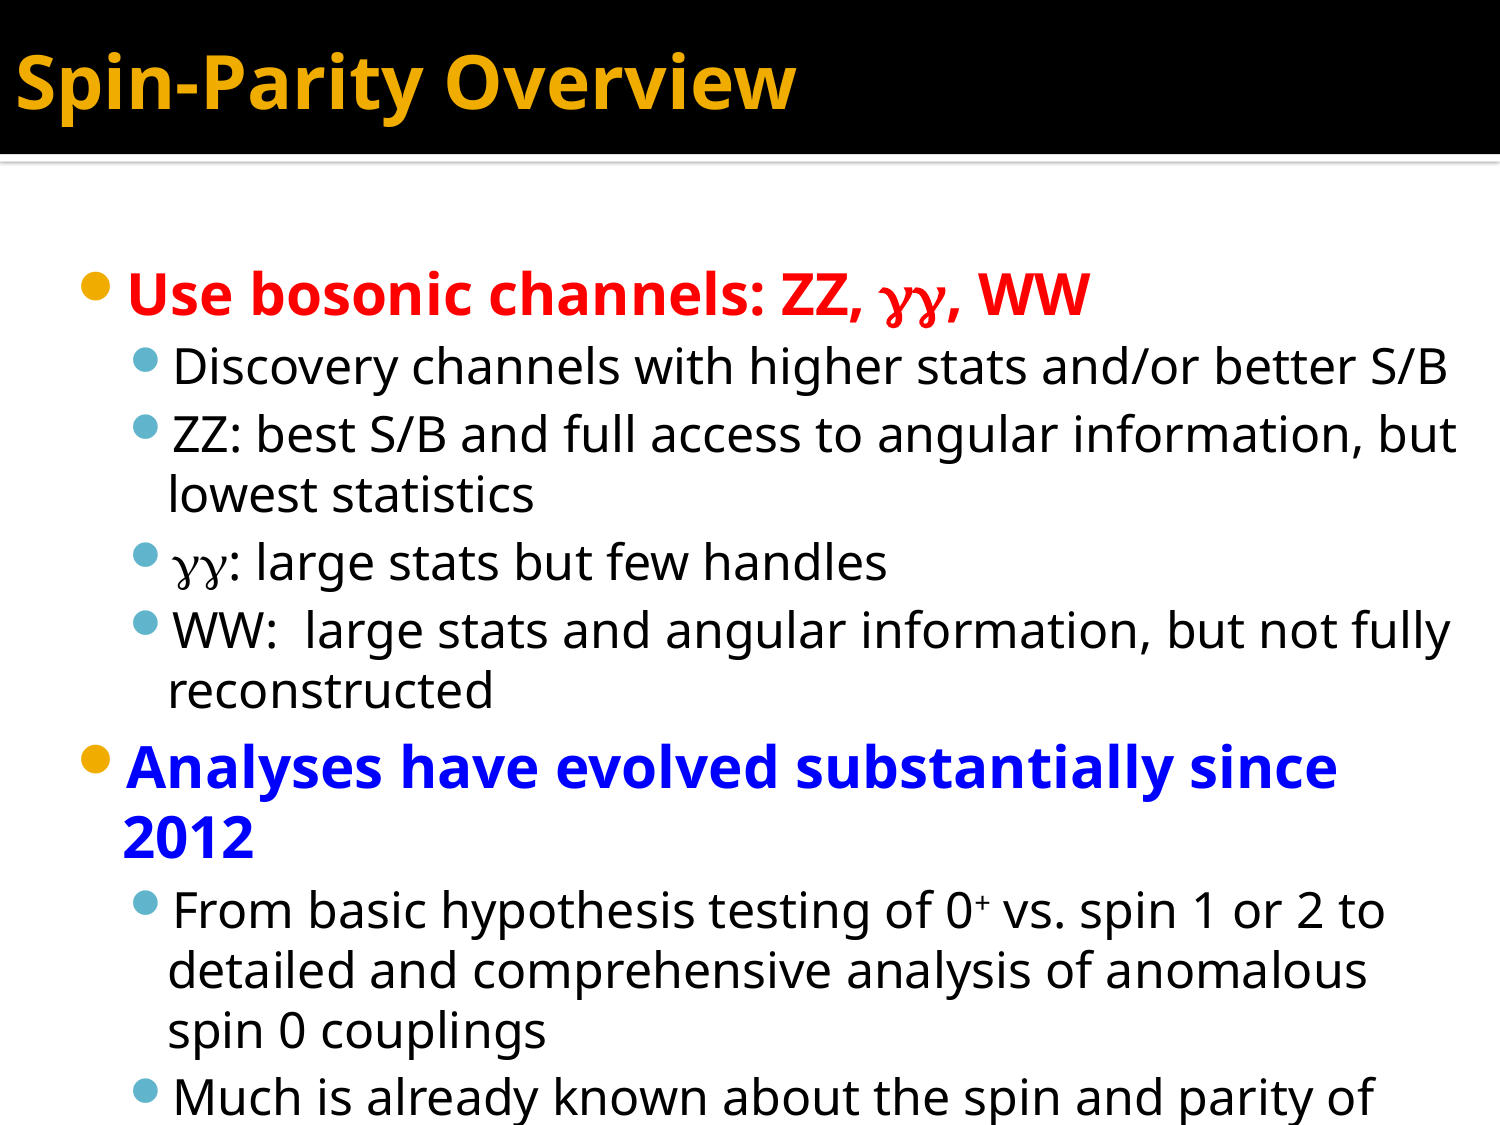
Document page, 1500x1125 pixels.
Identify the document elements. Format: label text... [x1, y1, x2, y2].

text_box Use bosonic channels: ZZ, , WW Discovery channels with higher stats and/or better S/B ZZ: best S/B and full access to angular information, but lowest statistics : large stats but few handles WW: large stats and angular information, but not fully reconstructed Analyses have evolved substantially since 2012 From basic hypothesis testing of 0+ vs. spin 1 or 2 to detailed and comprehensive analysis of anomalous spin 0 couplings Much is already known about the spin and parity of H(125), future direction will focus on precision tests of its scalar nature [62, 249, 1475, 1113]
title Spin-Parity Overview [0, 0, 1275, 160]
